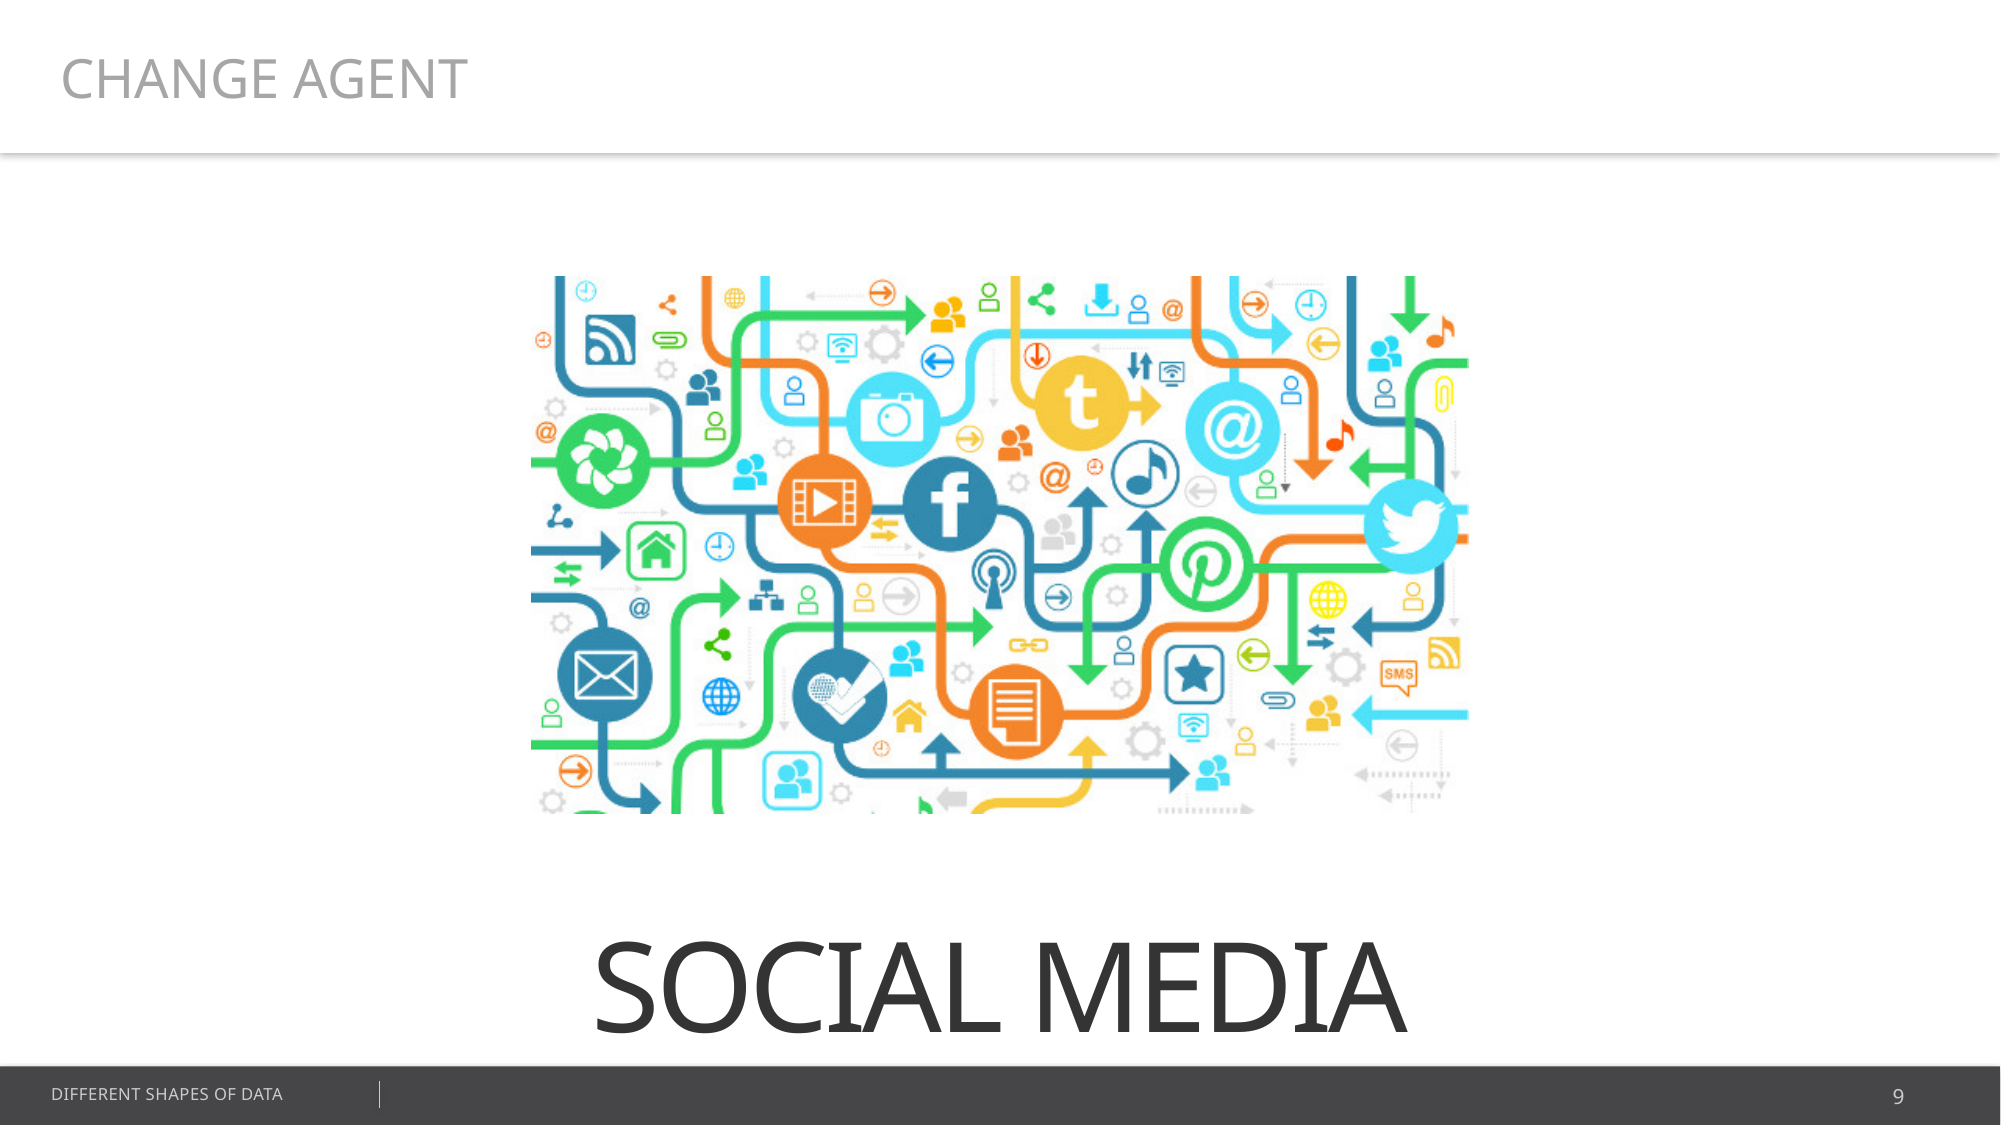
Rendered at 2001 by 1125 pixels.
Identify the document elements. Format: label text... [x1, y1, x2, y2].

text_box SOCIAL MEDIA [576, 824, 1424, 1065]
picture [530, 276, 1469, 815]
list CHANGE AGENT [0, 0, 2000, 153]
